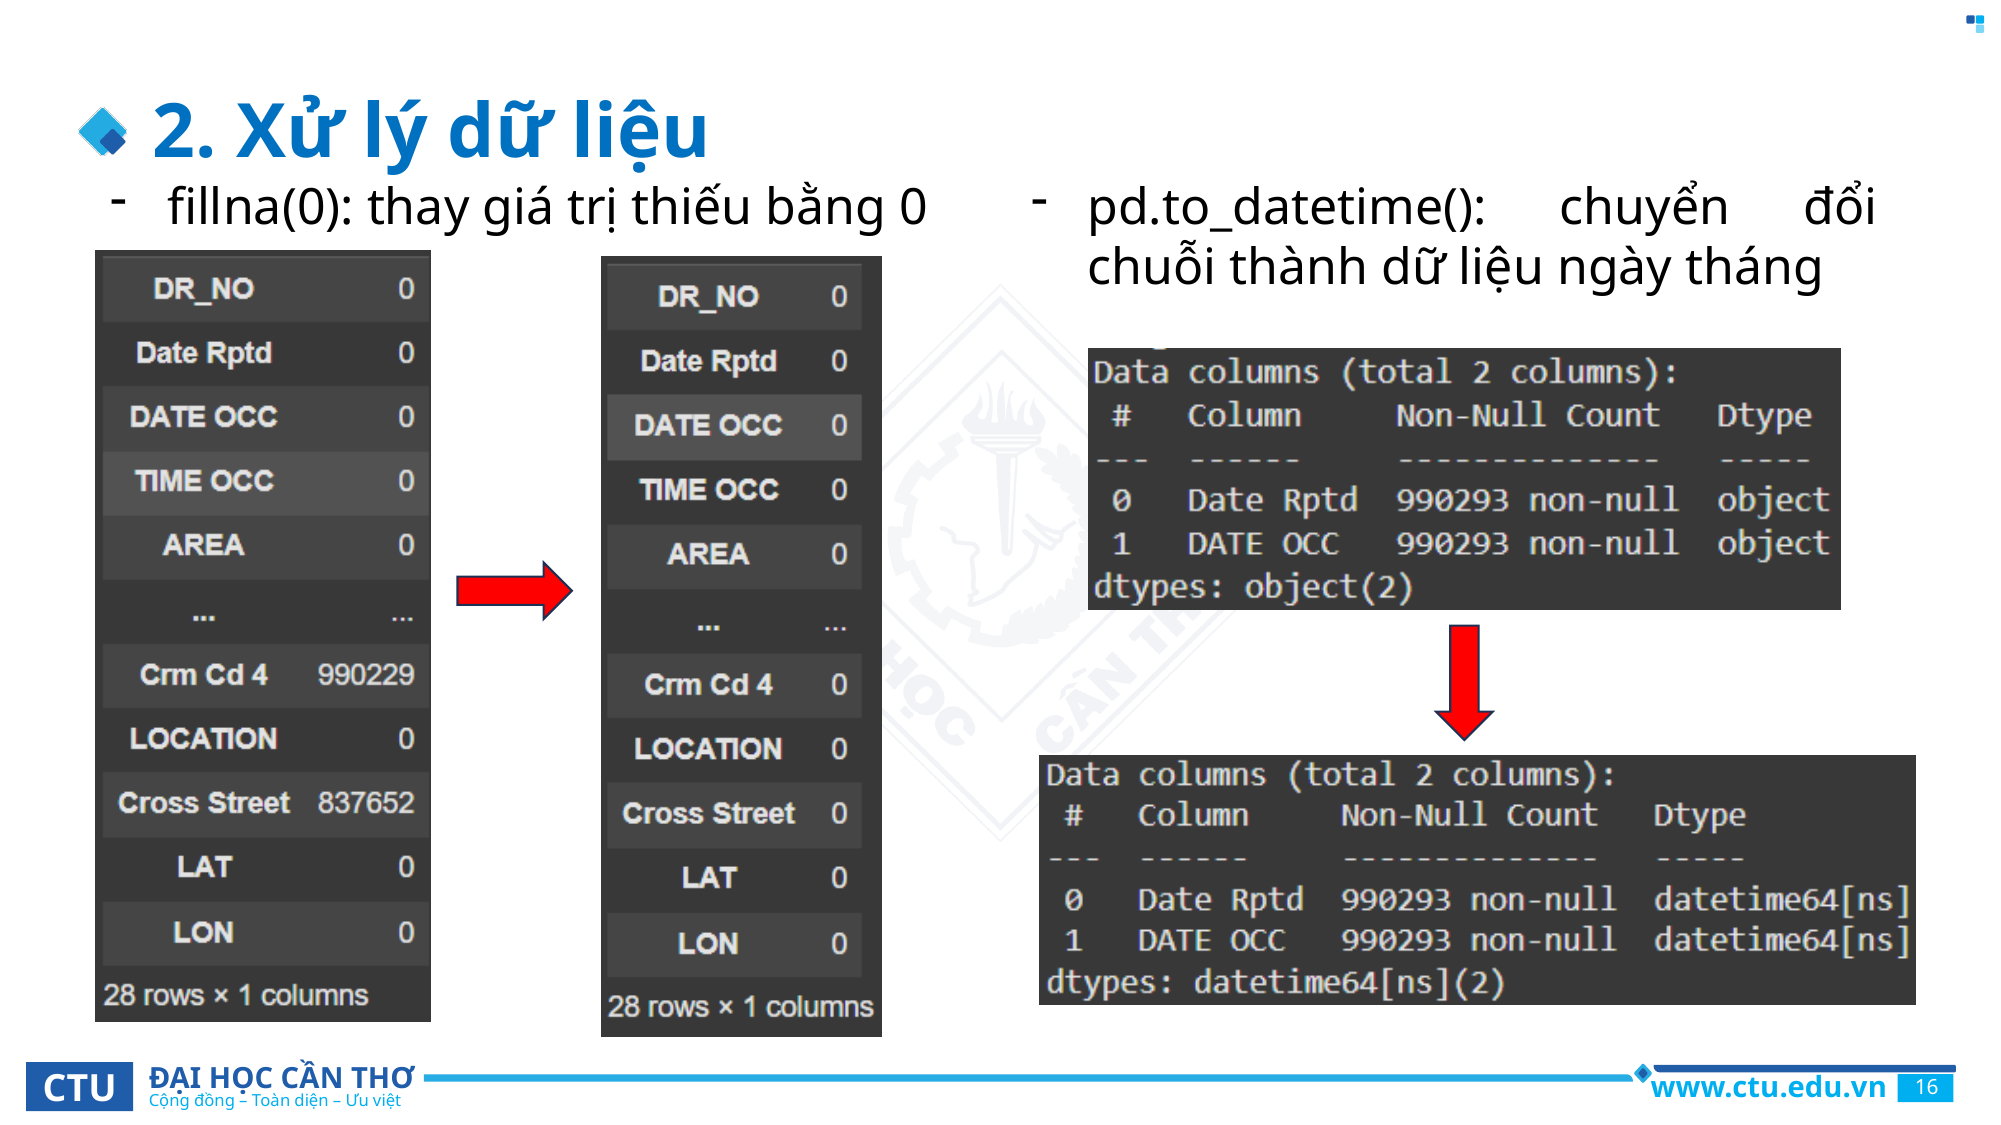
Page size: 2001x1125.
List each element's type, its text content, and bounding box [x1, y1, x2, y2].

text_box pd.to_datetime(): chuyển đổi chuỗi thành dữ liệu ngày tháng [1016, 166, 1893, 881]
picture [1088, 348, 1841, 610]
picture [601, 256, 882, 1037]
picture [78, 107, 127, 156]
picture [95, 250, 431, 1022]
text_box [1433, 624, 1496, 742]
list fillna(0): thay giá trị thiếu bằng 0 [95, 166, 973, 881]
title 2. Xử lý dữ liệu [137, 24, 1863, 243]
text_box [456, 560, 574, 622]
picture [1039, 755, 1916, 1005]
